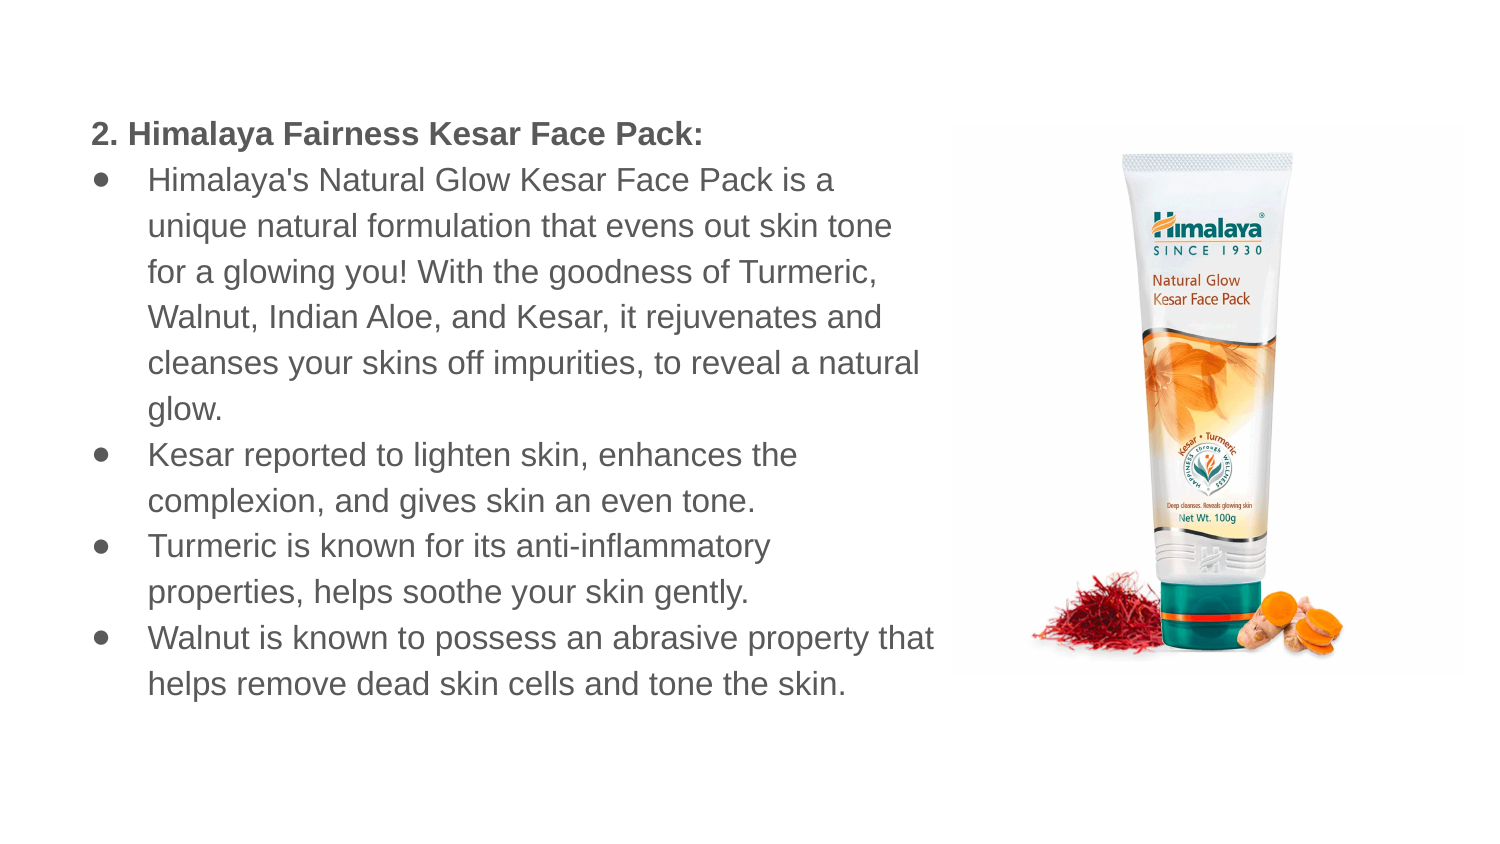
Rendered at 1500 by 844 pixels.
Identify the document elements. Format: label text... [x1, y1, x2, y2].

list 2. Himalaya Fairness Kesar Face Pack: Himalaya's Natural Glow Kesar Face Pack is a unique natural formulation that evens out skin tone for a glowing you! With the goodness of Turmeric, Walnut, Indian Aloe, and Kesar, it rejuvenates and cleanses your skins off impurities, to reveal a natural glow. Kesar reported to lighten skin, enhances the complexion, and gives skin an even tone. Turmeric is known for its anti-inflammatory properties, helps soothe your skin gently. Walnut is known to possess an abrasive property that helps remove dead skin cells and tone the skin. [51, 91, 952, 750]
picture [950, 125, 1463, 675]
